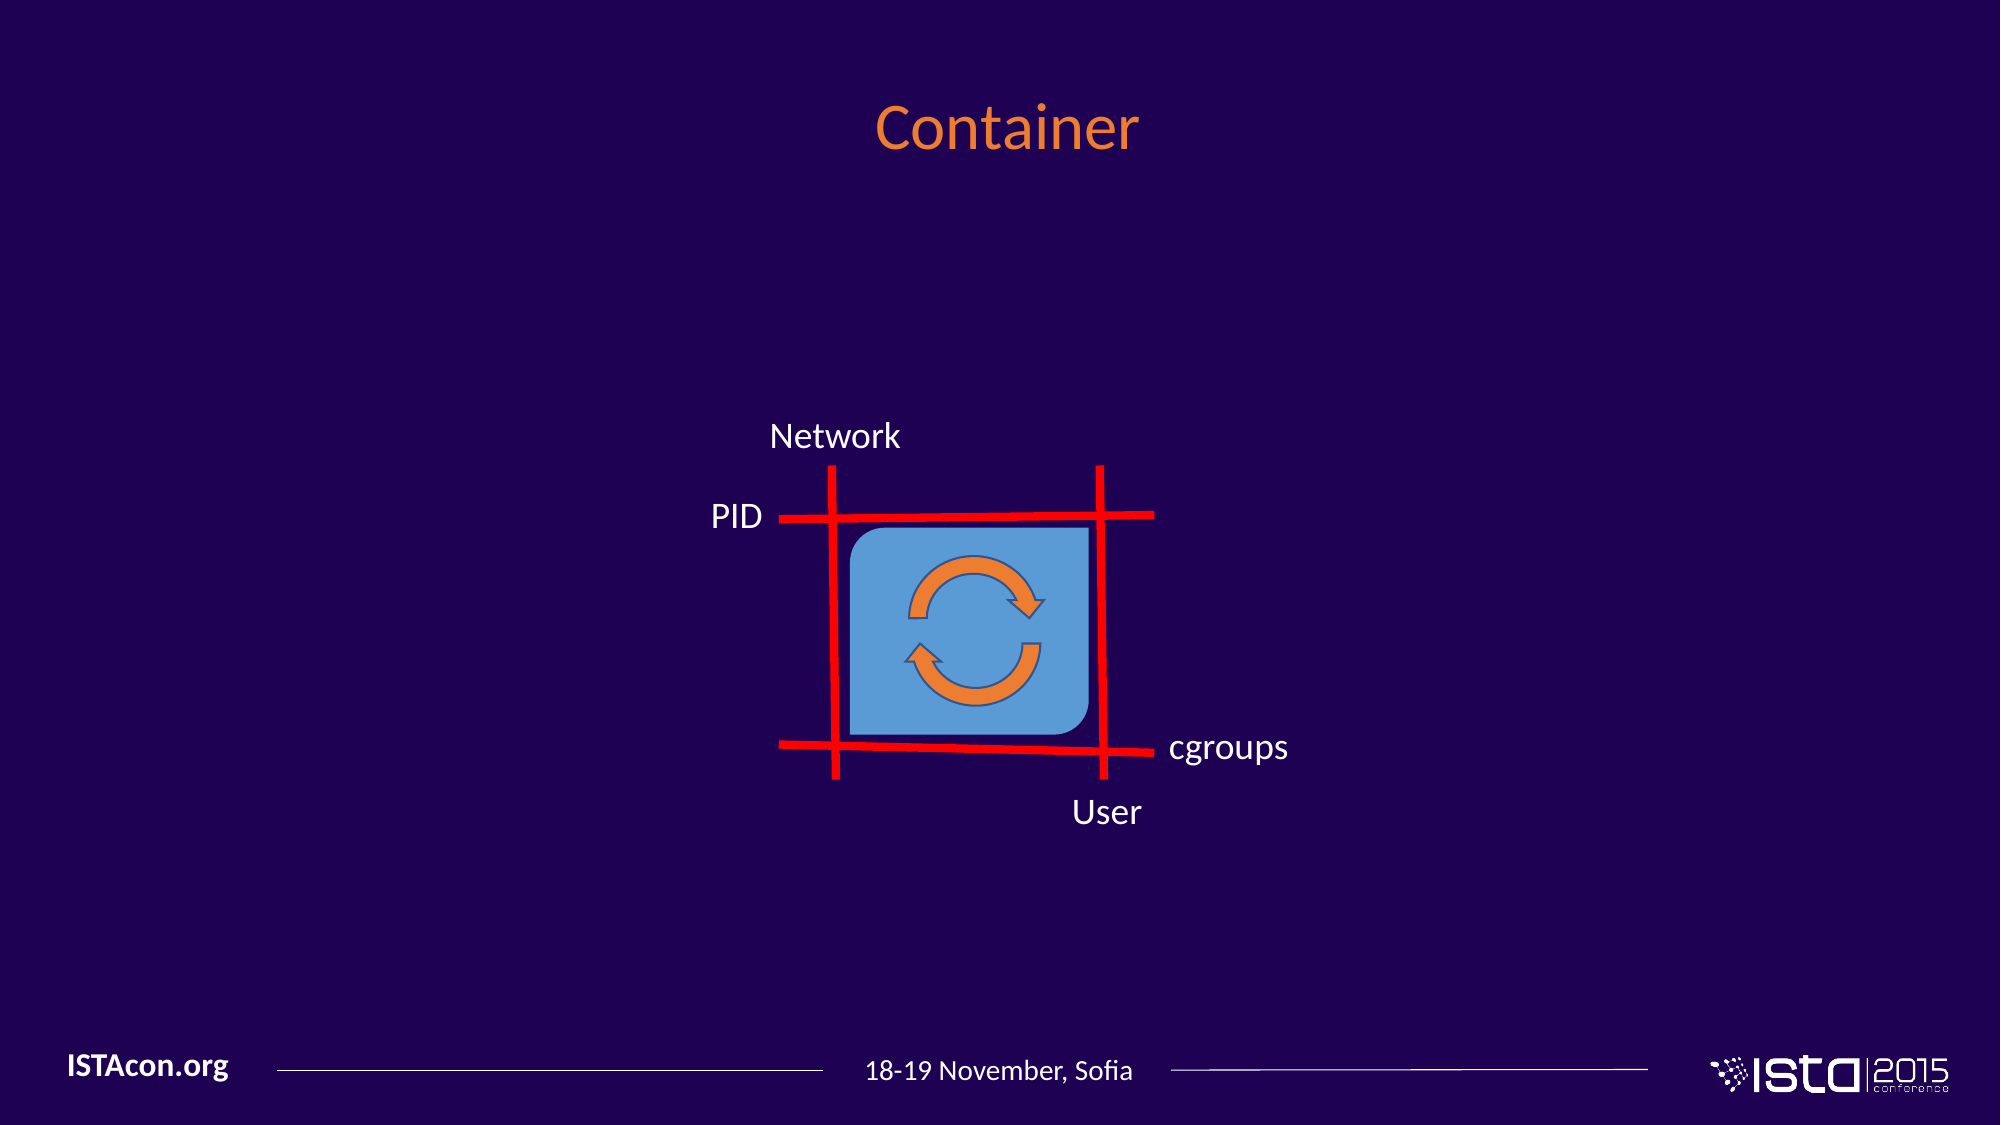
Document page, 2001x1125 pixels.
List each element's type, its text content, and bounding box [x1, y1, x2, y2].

text_box Container [242, 75, 1774, 170]
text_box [710, 410, 1290, 833]
text_box 18-19 November, Sofia [849, 1048, 1151, 1101]
text_box ISTAcon.org [51, 1040, 319, 1101]
picture [1683, 1031, 1976, 1115]
